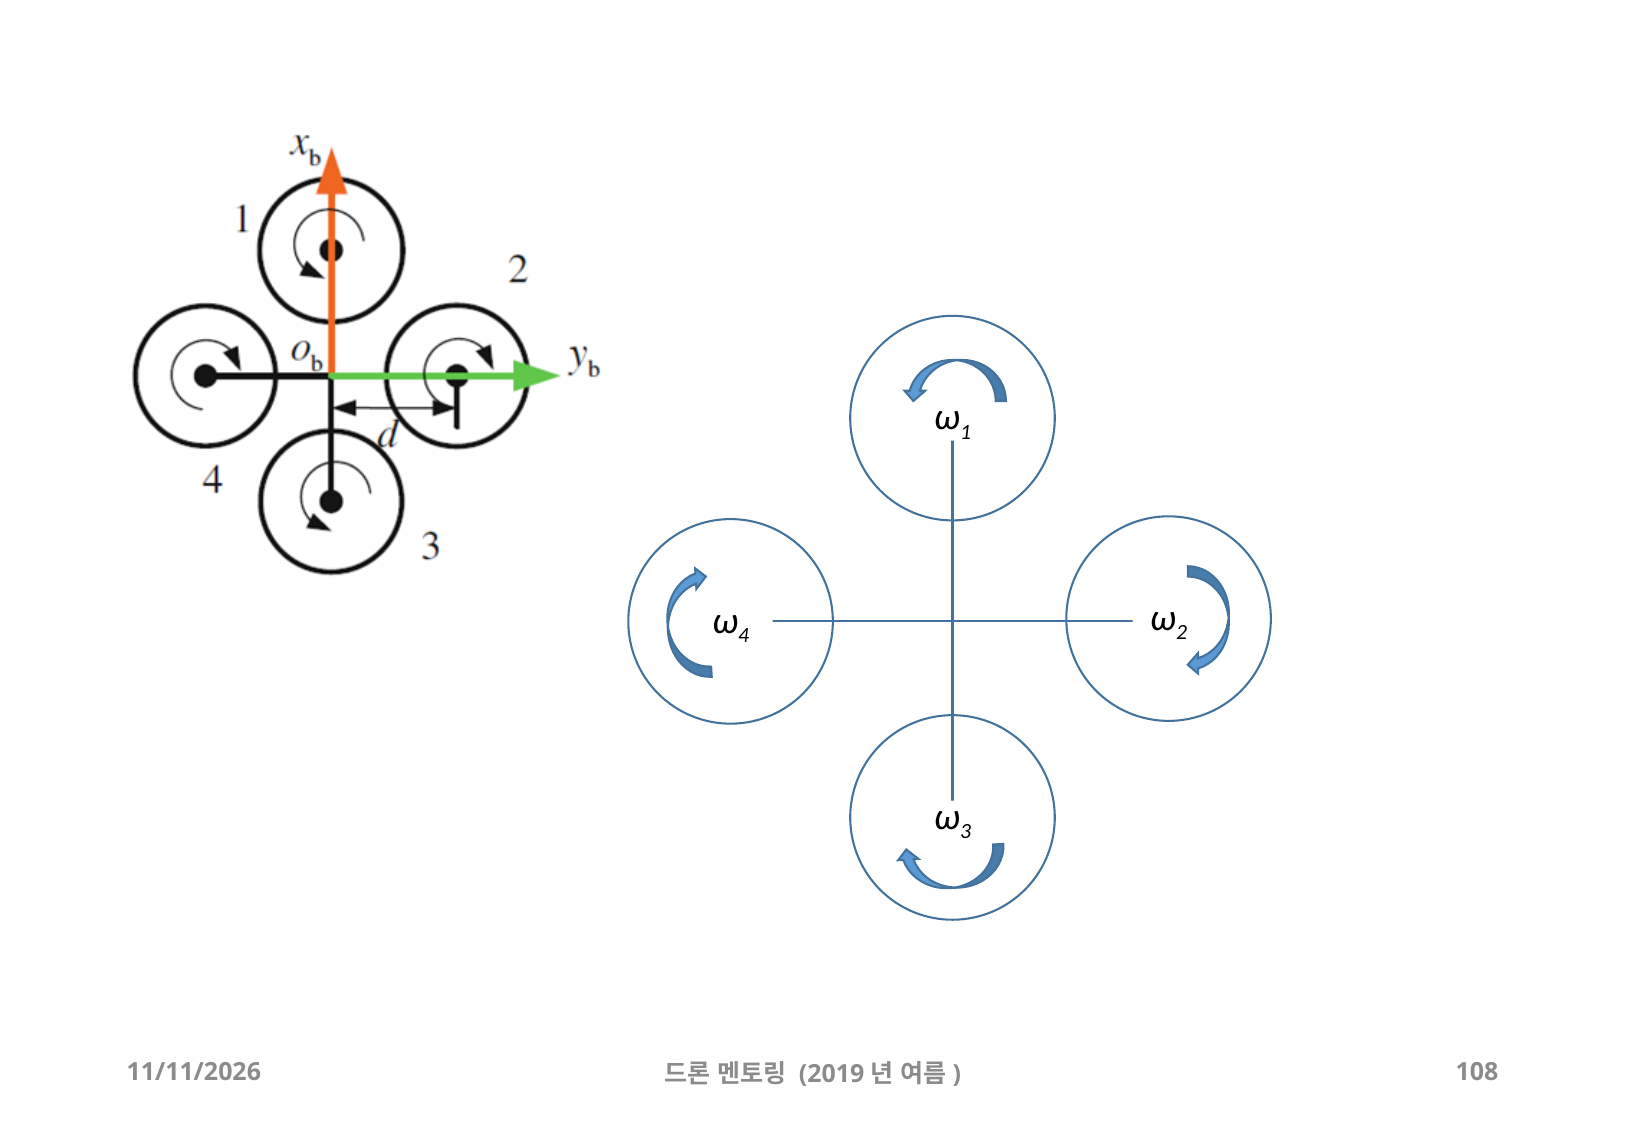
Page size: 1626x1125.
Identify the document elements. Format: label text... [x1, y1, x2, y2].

footer 드론 멘토링 (2019년 여름) [538, 1042, 1087, 1103]
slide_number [111, 1042, 303, 1103]
slide_number 108 [1433, 1042, 1514, 1103]
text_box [628, 315, 1271, 920]
picture [111, 121, 617, 581]
